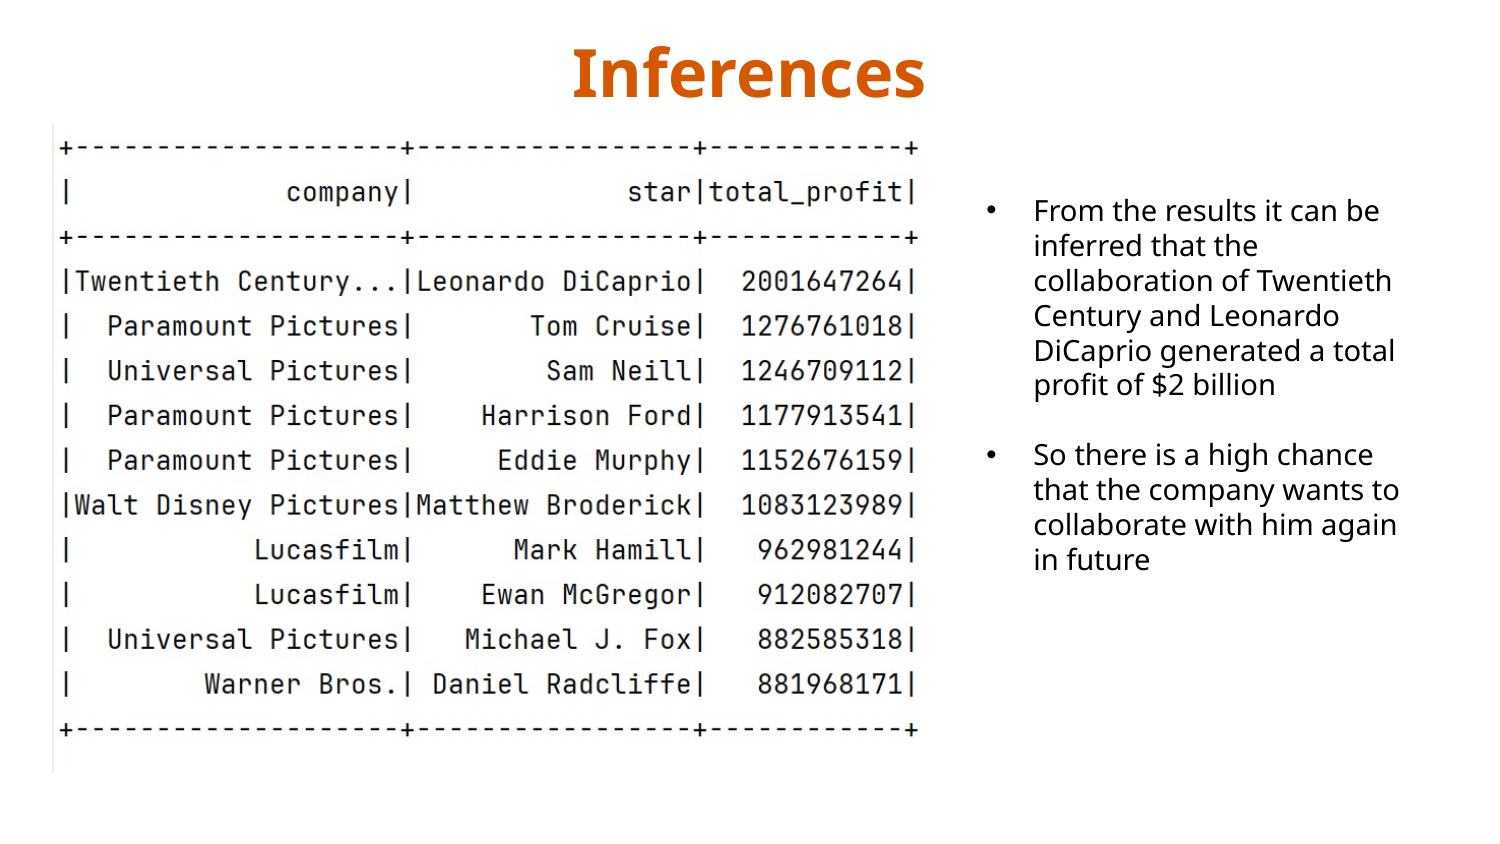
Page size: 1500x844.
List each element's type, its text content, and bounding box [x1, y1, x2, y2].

title Inferences [342, 31, 1158, 111]
picture [51, 124, 944, 773]
text_box From the results it can be inferred that the collaboration of Twentieth Century and Leonardo DiCaprio generated a total profit of $2 billion So there is a high chance that the company wants to collaborate with him again in future [971, 184, 1419, 584]
